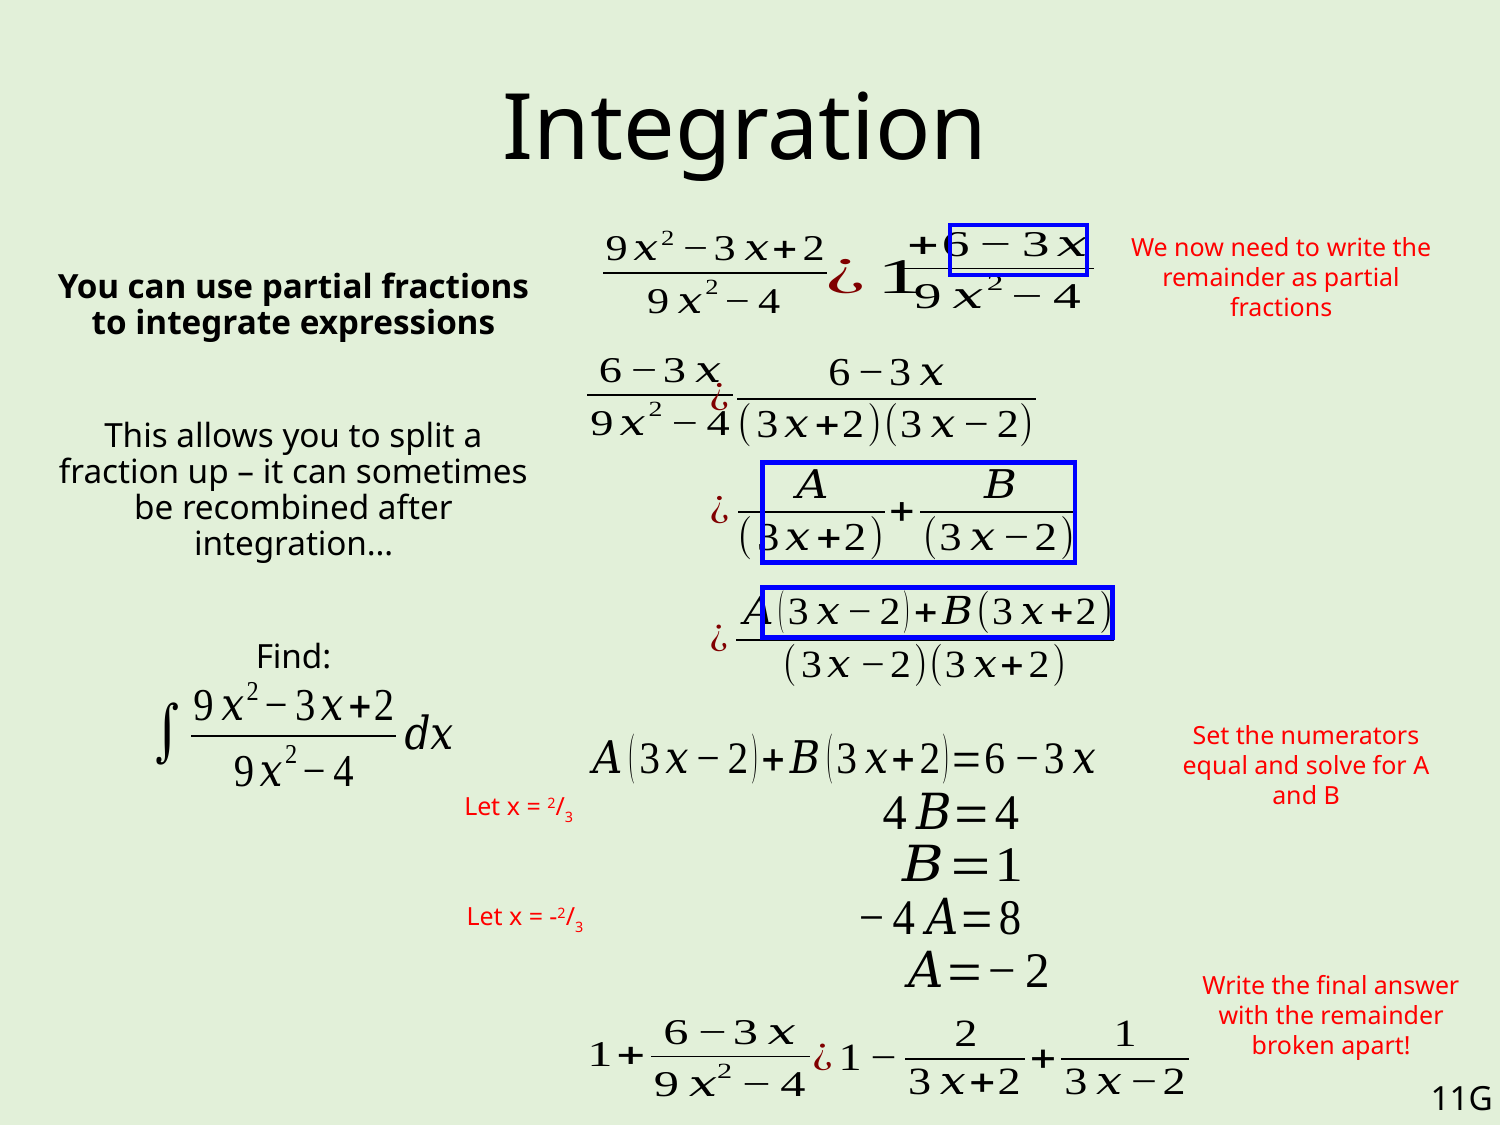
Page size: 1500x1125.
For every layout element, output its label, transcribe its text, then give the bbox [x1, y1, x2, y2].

text_box 11G [1415, 1069, 1500, 1125]
text_box Set the numerators equal and solve for A and B [1149, 712, 1463, 818]
text_box [761, 586, 1114, 638]
list You can use partial fractions to integrate expressions This allows you to split a fraction up – it can sometimes be recombined after integration… Find: [37, 262, 550, 1005]
text_box Let x = 2/3 [437, 783, 600, 833]
text_box Write the final answer with the remainder broken apart! [1174, 962, 1488, 1068]
text_box [949, 239, 1088, 276]
title Integration [98, 21, 1393, 239]
text_box We now need to write the remainder as partial fractions [1099, 224, 1463, 330]
text_box Let x = -2/3 [437, 893, 613, 943]
text_box [761, 461, 1076, 563]
